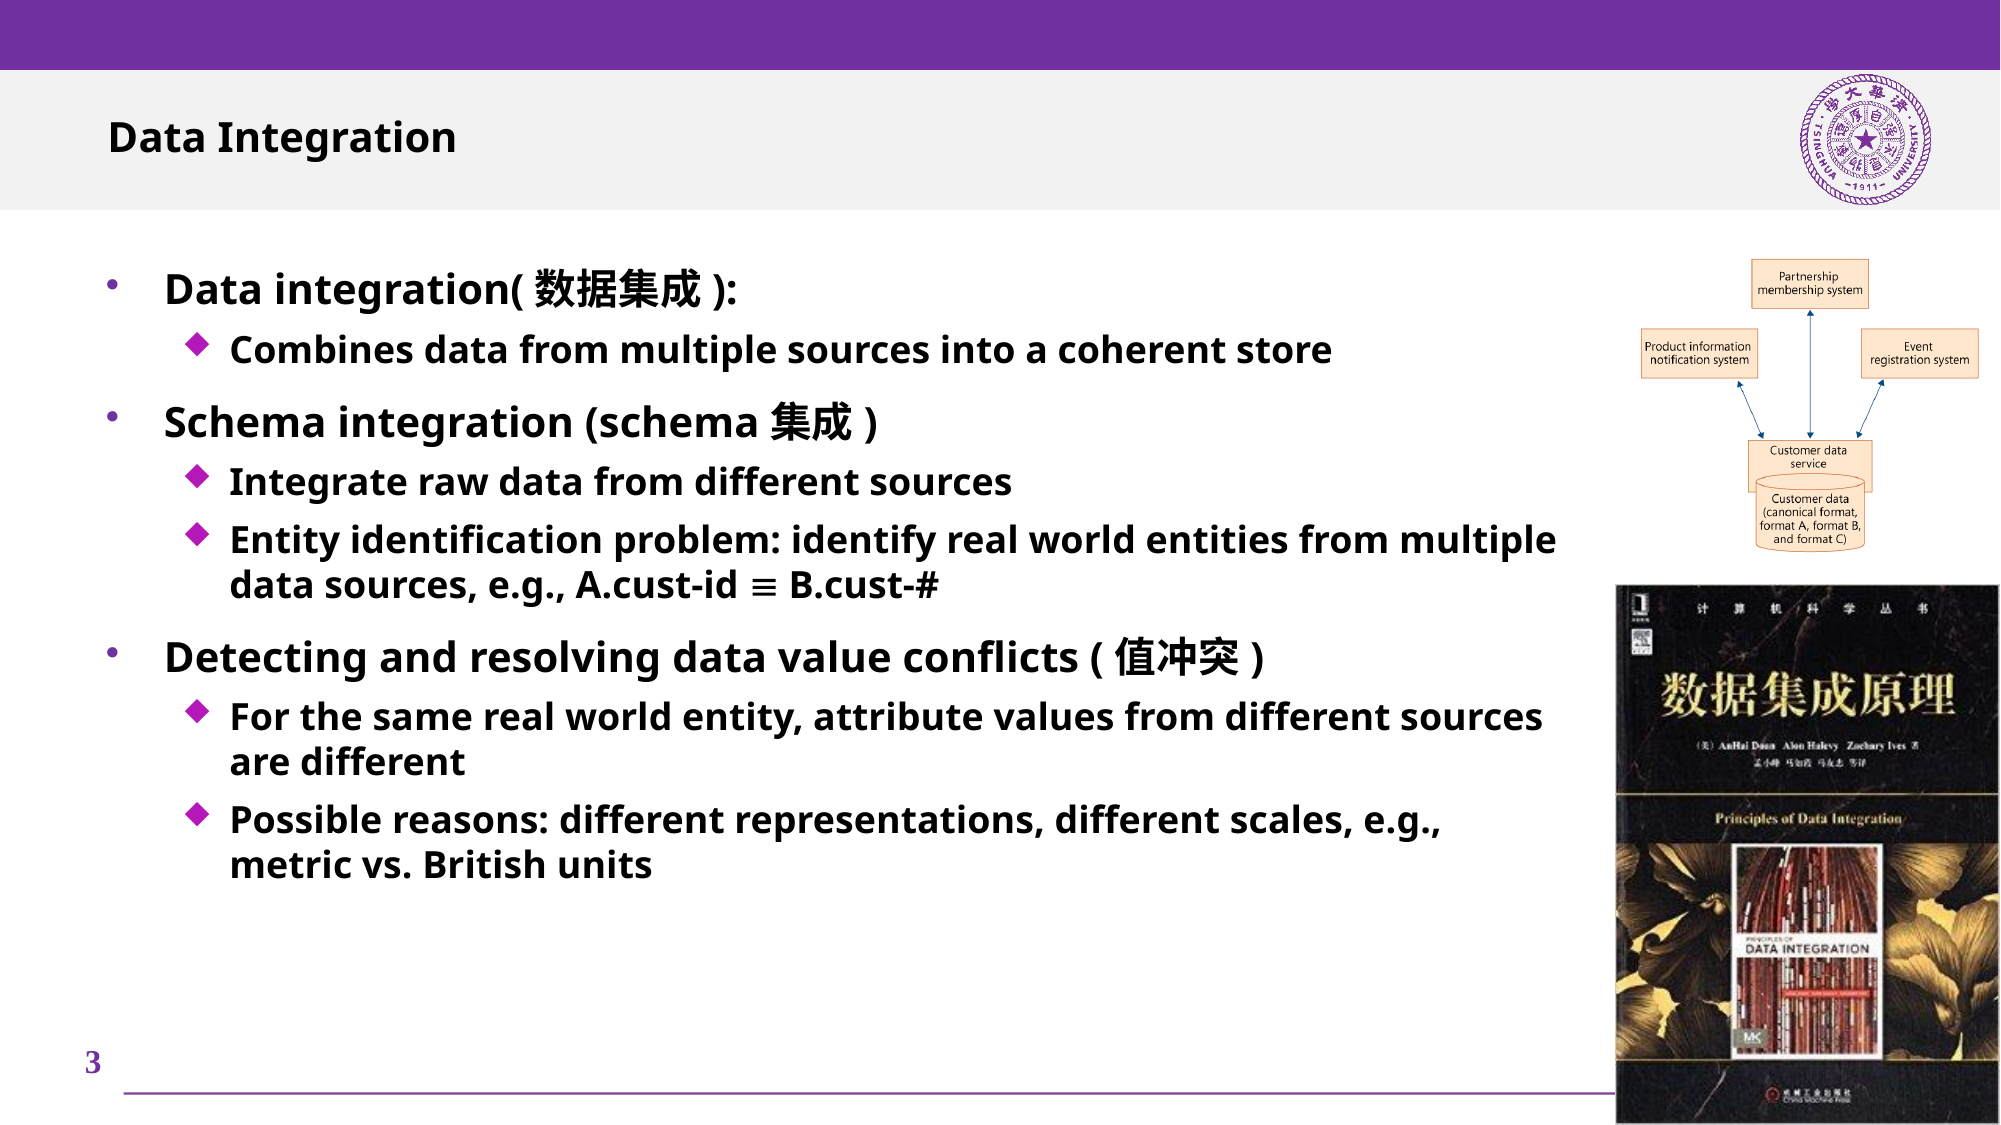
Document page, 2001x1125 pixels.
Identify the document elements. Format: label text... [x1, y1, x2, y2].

picture [1615, 584, 2000, 1125]
picture [1637, 256, 1979, 554]
list Data integration(数据集成): Combines data from multiple sources into a coherent store Schema integration (schema集成) Integrate raw data from different sources Entity identification problem: identify real world entities from multiple data sources, e.g., A.cust-id  B.cust-# Detecting and resolving data value conflicts (值冲突) For the same real world entity, attribute values from different sources are different Possible reasons: different representations, different scales, e.g., metric vs. British units [92, 230, 1580, 1096]
picture [1800, 74, 1931, 205]
title Data Integration [92, 60, 1794, 212]
